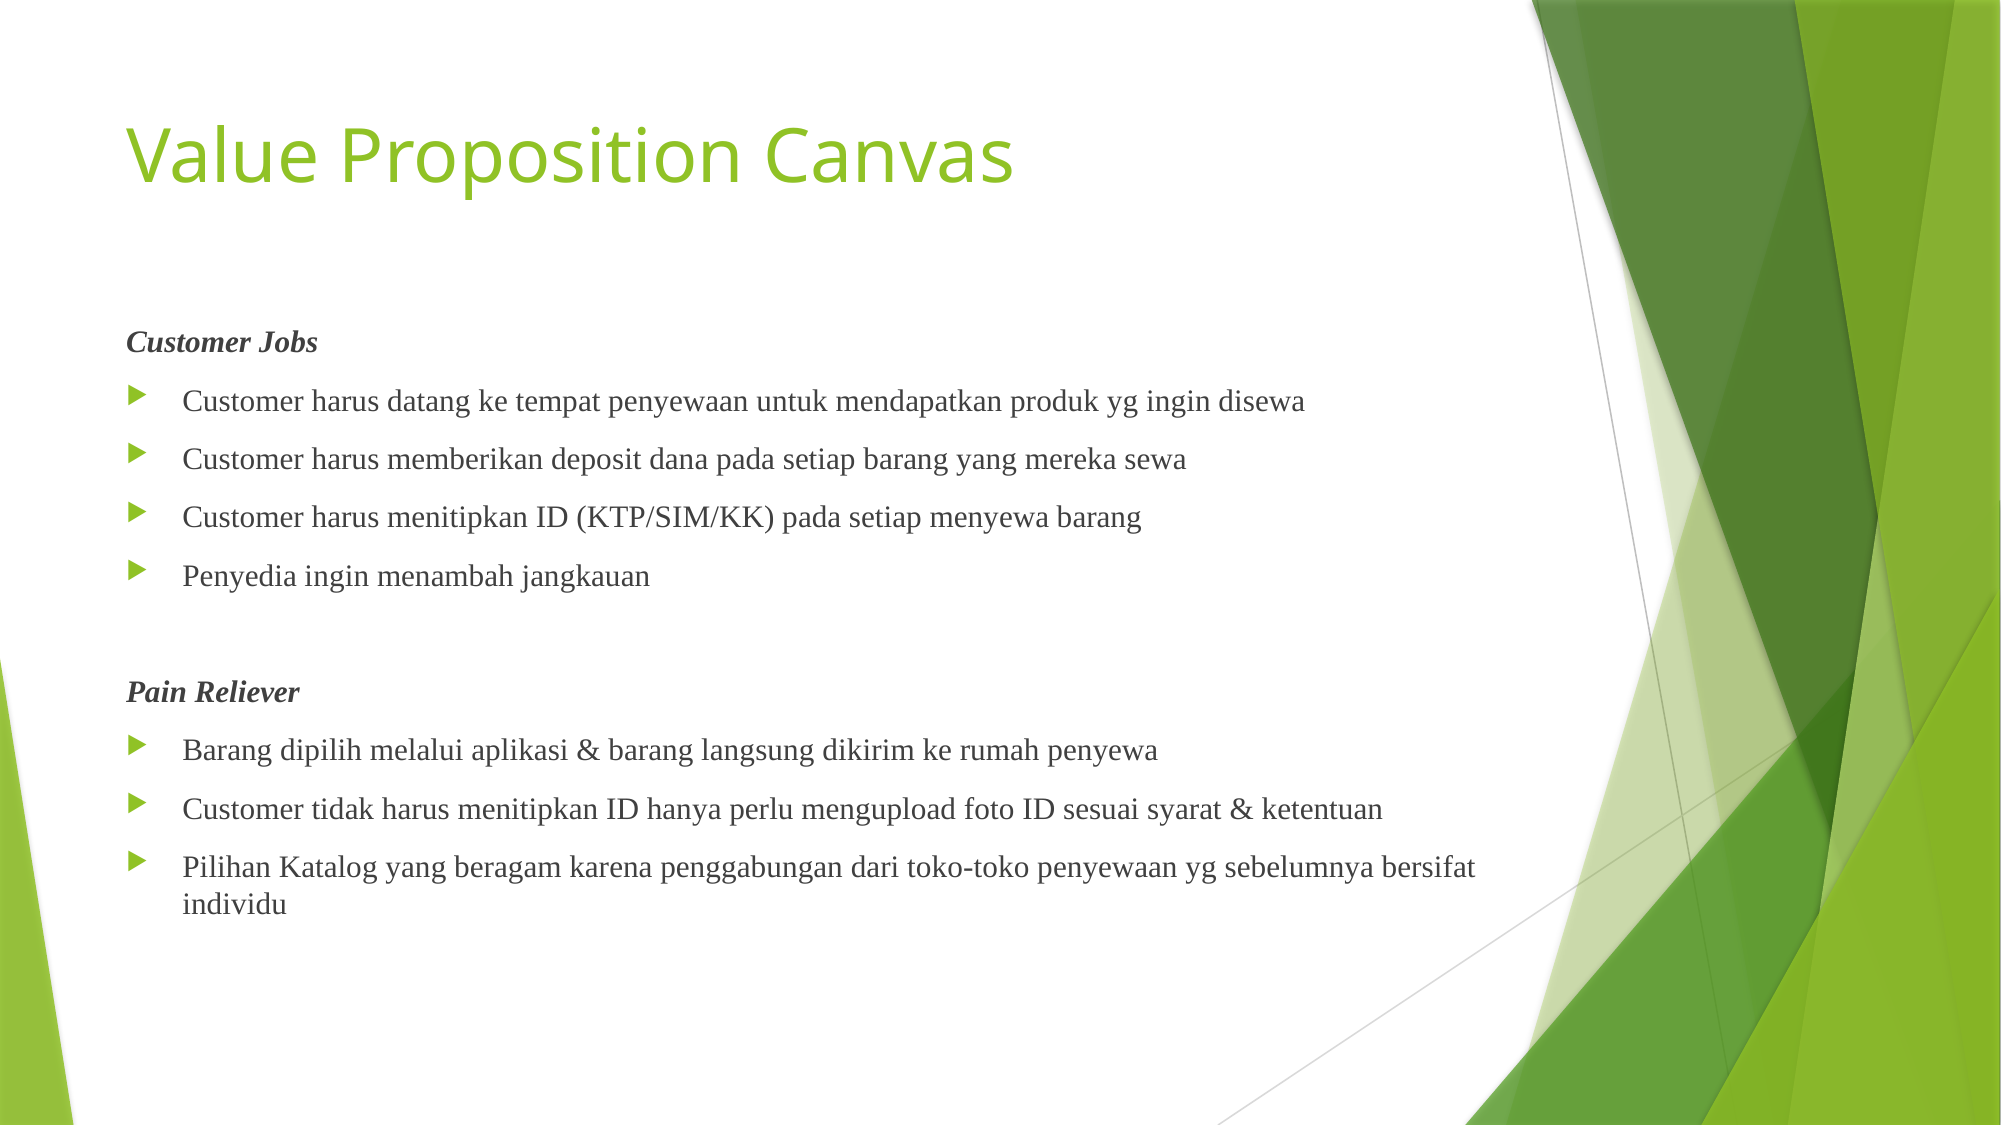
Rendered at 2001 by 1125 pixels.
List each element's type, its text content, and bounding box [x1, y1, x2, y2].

title Value Proposition Canvas [111, 99, 1522, 255]
list Customer Jobs Customer harus datang ke tempat penyewaan untuk mendapatkan produk yg ingin disewa Customer harus memberikan deposit dana pada setiap barang yang mereka sewa Customer harus menitipkan ID (KTP/SIM/KK) pada setiap menyewa barang Penyedia ingin menambah jangkauan Pain Reliever Barang dipilih melalui aplikasi & barang langsung dikirim ke rumah penyewa Customer tidak harus menitipkan ID hanya perlu mengupload foto ID sesuai syarat & ketentuan Pilihan Katalog yang beragam karena penggabungan dari toko-toko penyewaan yg sebelumnya bersifat individu [111, 255, 1522, 992]
